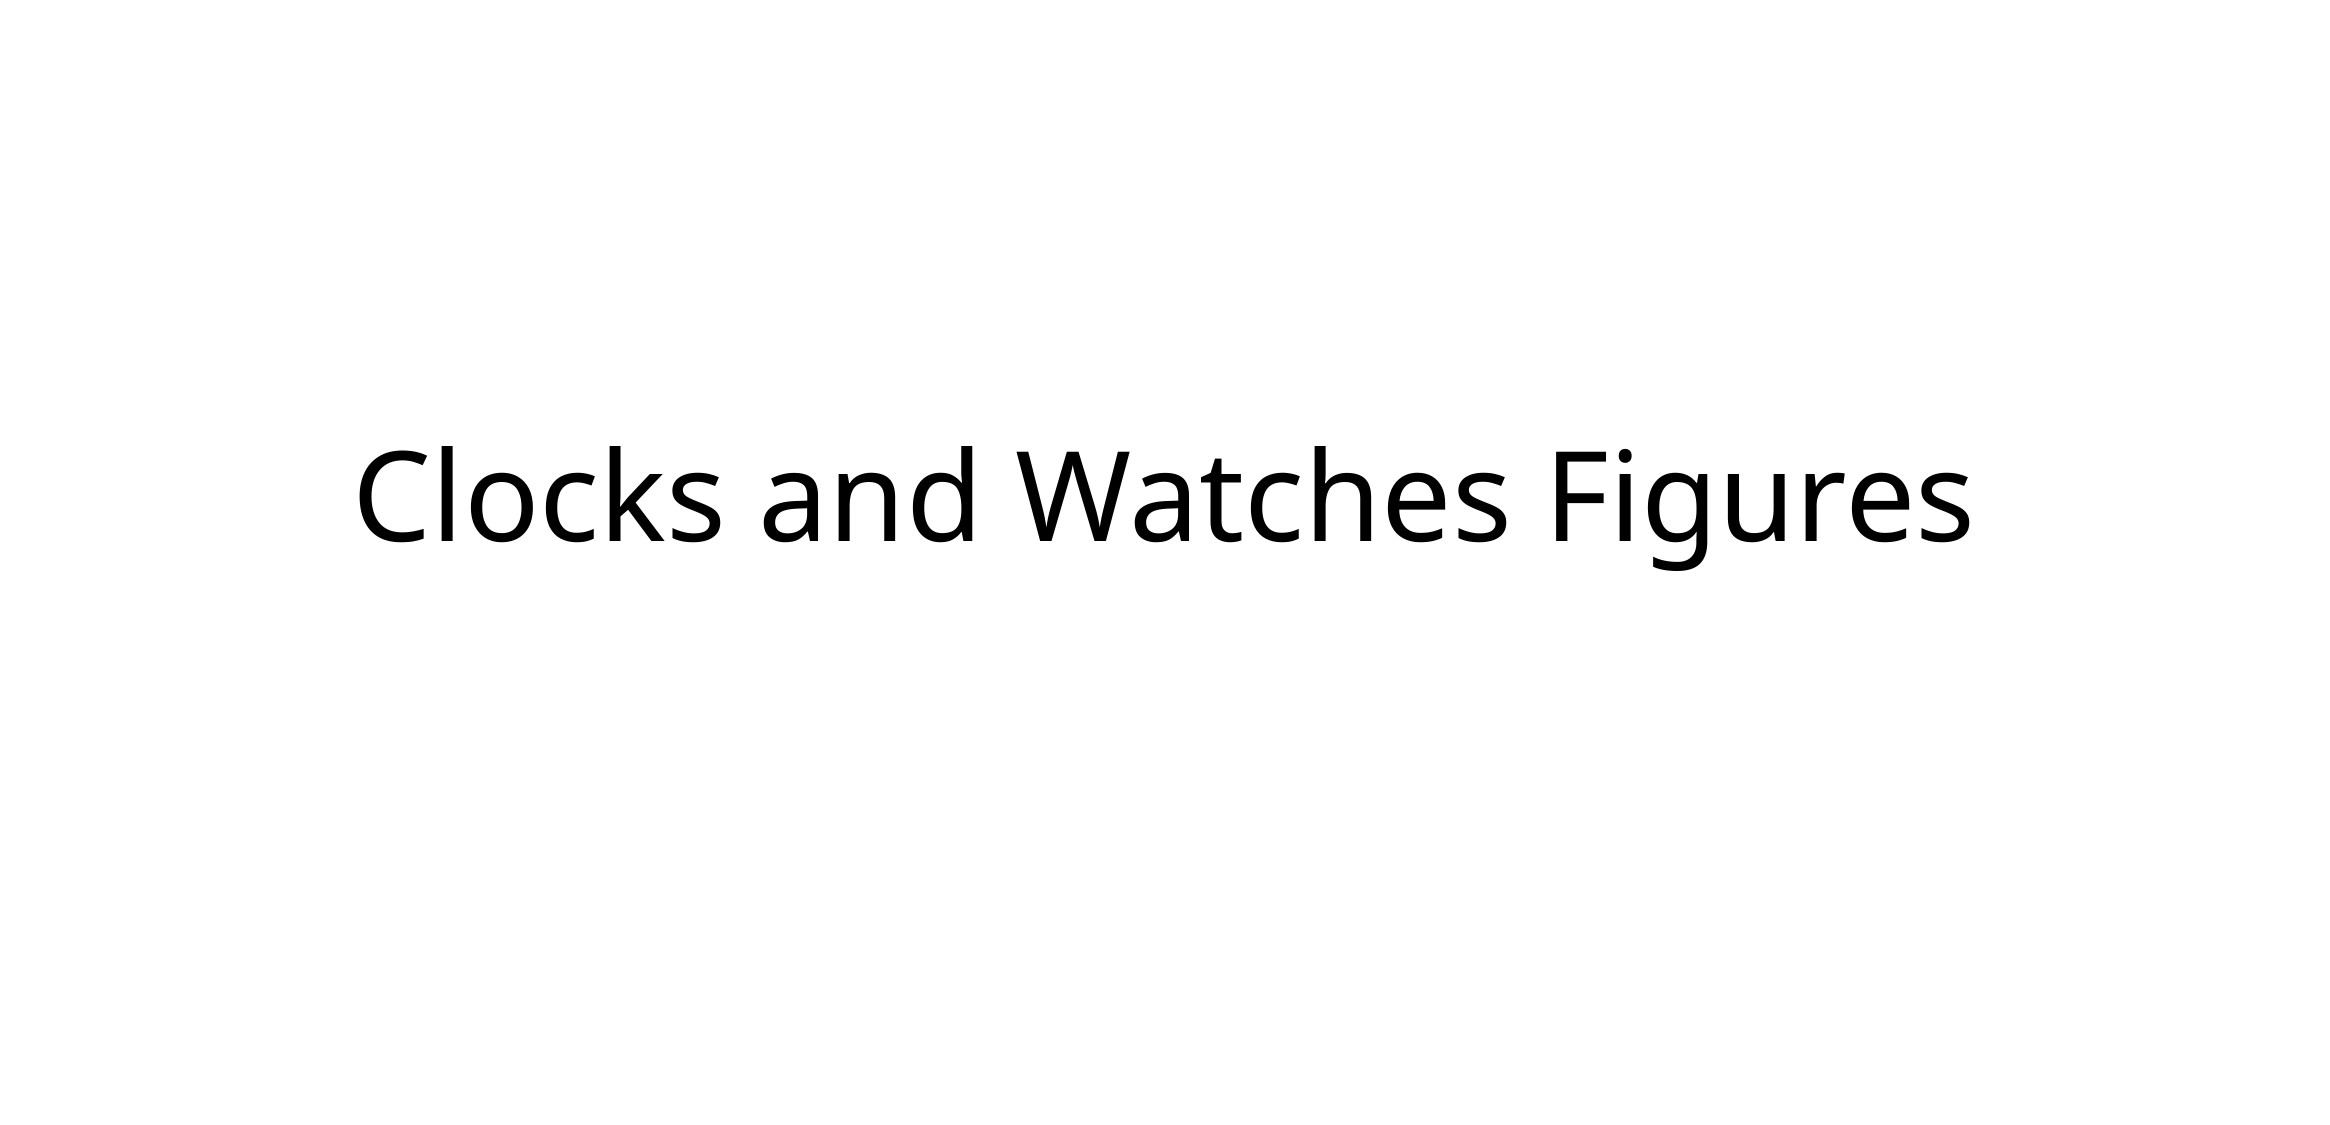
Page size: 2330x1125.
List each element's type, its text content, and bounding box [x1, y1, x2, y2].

title Clocks and Watches Figures [291, 184, 2039, 576]
